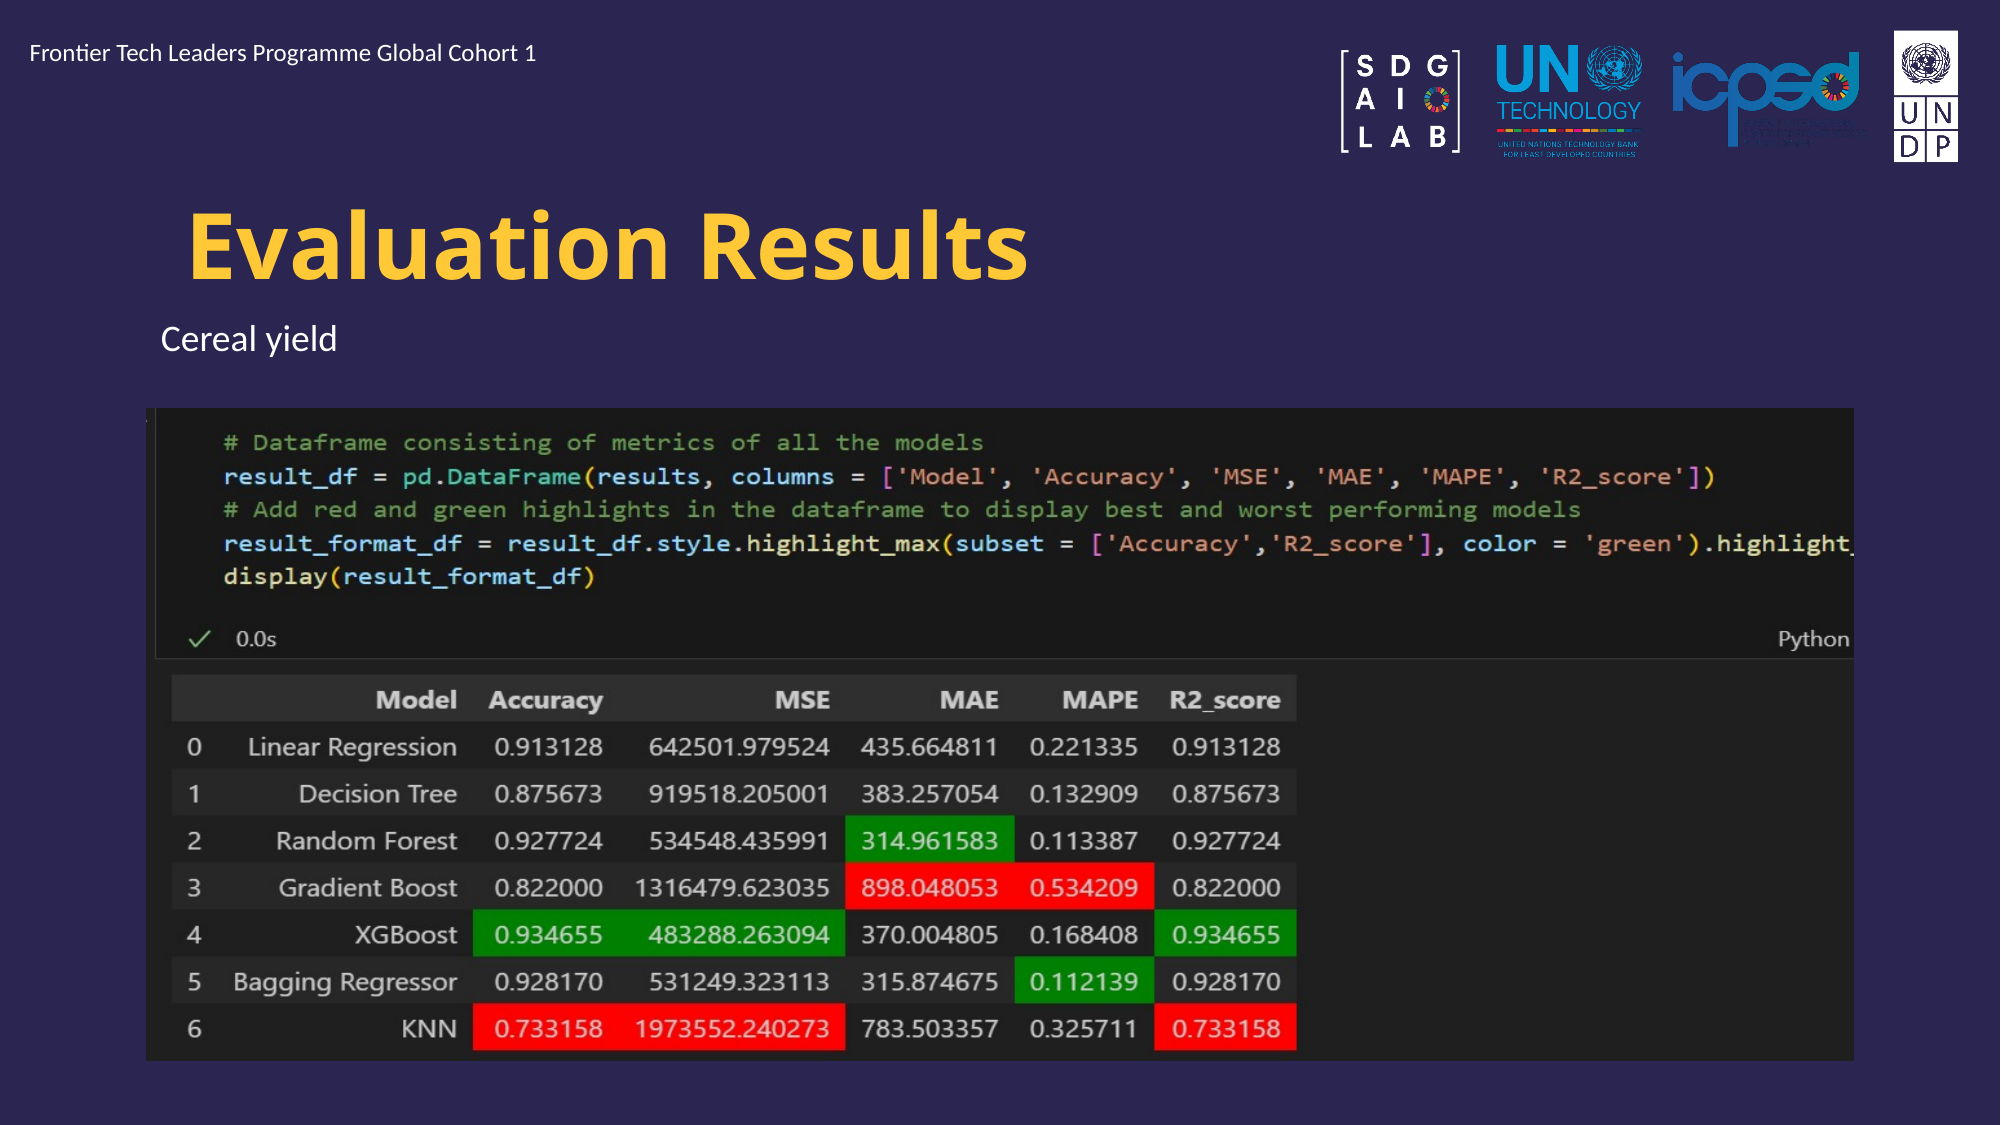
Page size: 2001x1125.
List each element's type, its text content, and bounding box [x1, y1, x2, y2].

picture [146, 408, 1854, 1061]
text_box Cereal yield [146, 306, 1147, 367]
picture [1490, 42, 1648, 163]
picture [1673, 0, 1989, 193]
text_box Frontier Tech Leaders Programme Global Cohort 1 [14, 29, 846, 74]
picture [1822, 74, 1848, 100]
picture [1337, 35, 1464, 163]
title Evaluation Results [170, 174, 1830, 326]
